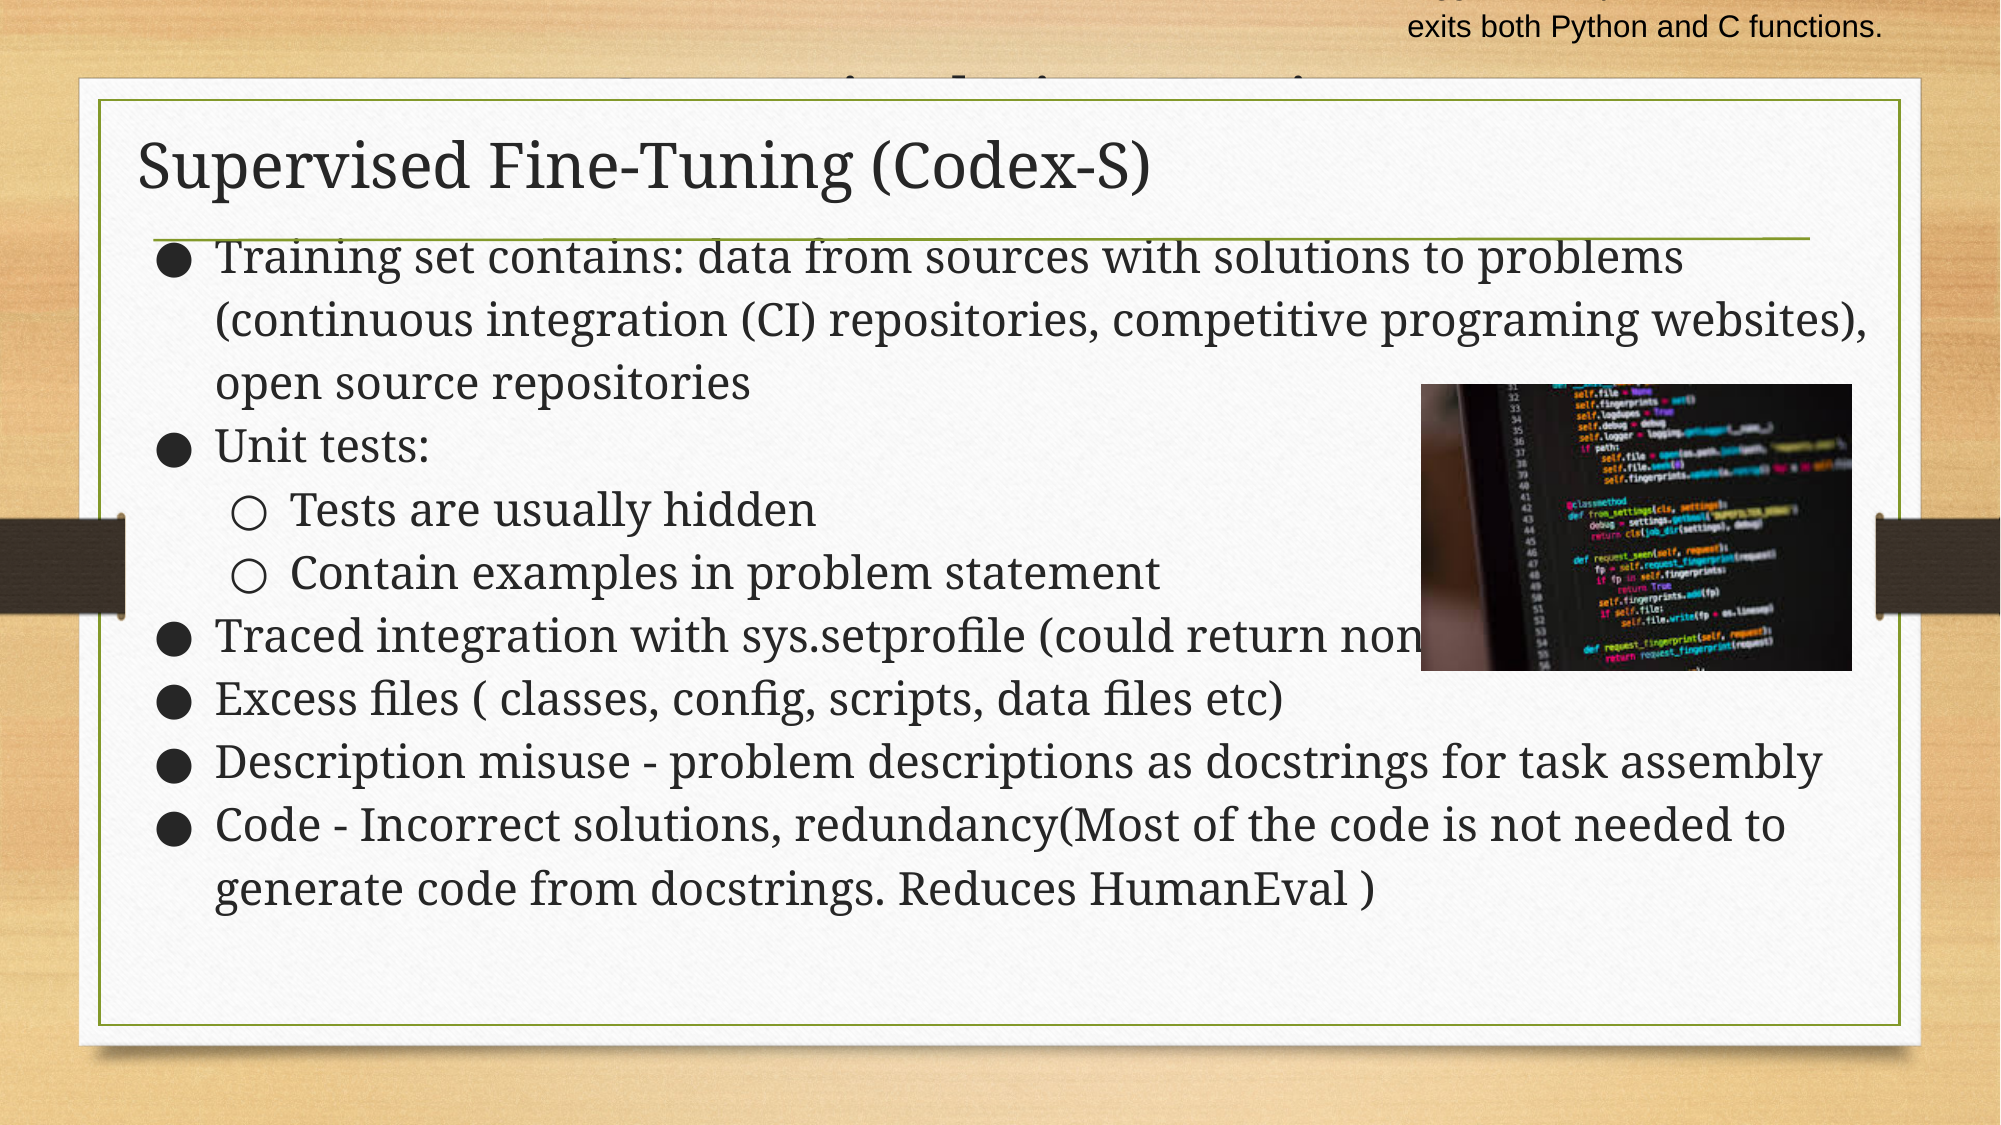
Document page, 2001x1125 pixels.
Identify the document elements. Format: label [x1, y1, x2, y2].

text_box [0, 0, 2000, 1125]
picture [1421, 384, 1852, 671]
